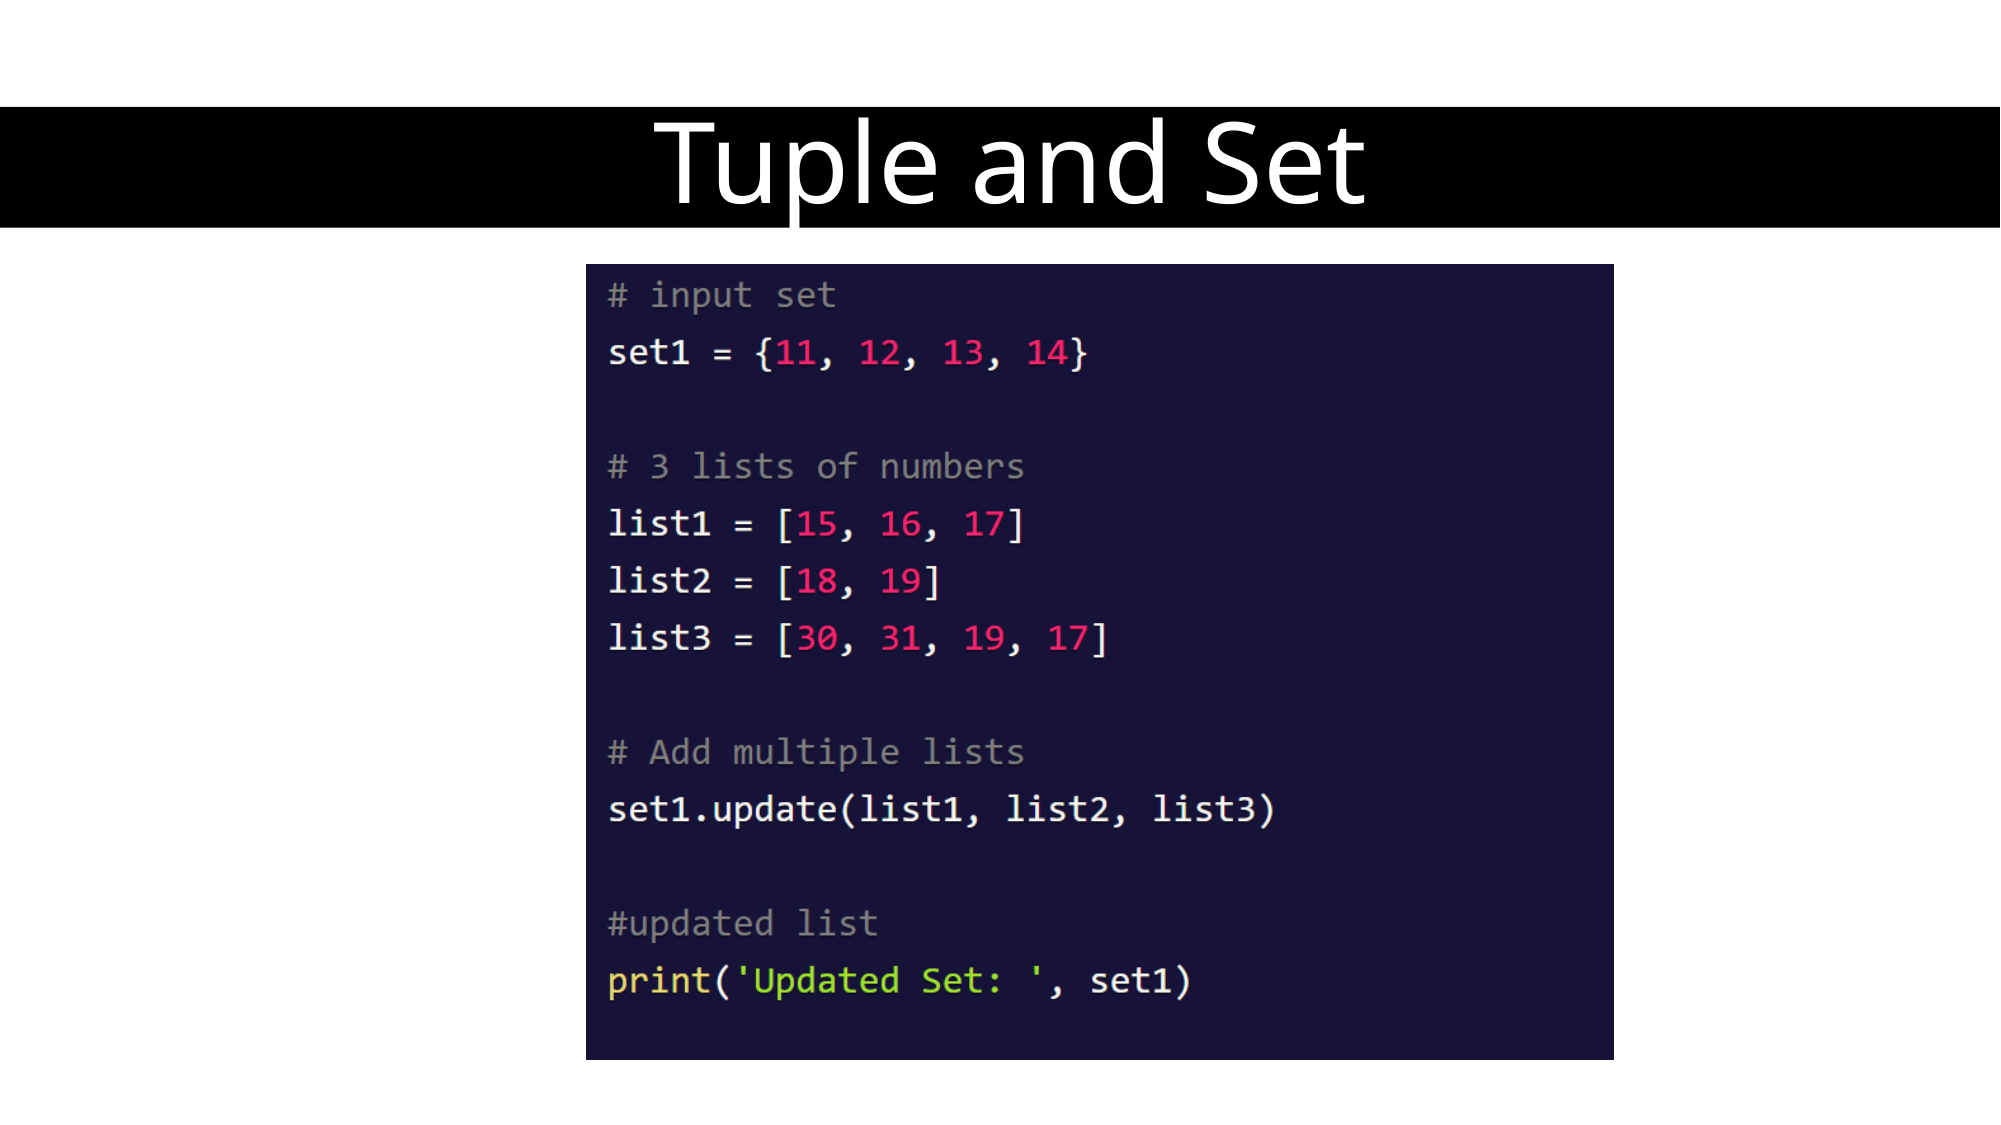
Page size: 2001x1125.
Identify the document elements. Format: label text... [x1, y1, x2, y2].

text_box [0, 106, 2000, 229]
picture [586, 264, 1614, 1060]
title Tuple and Set [91, 105, 1931, 228]
